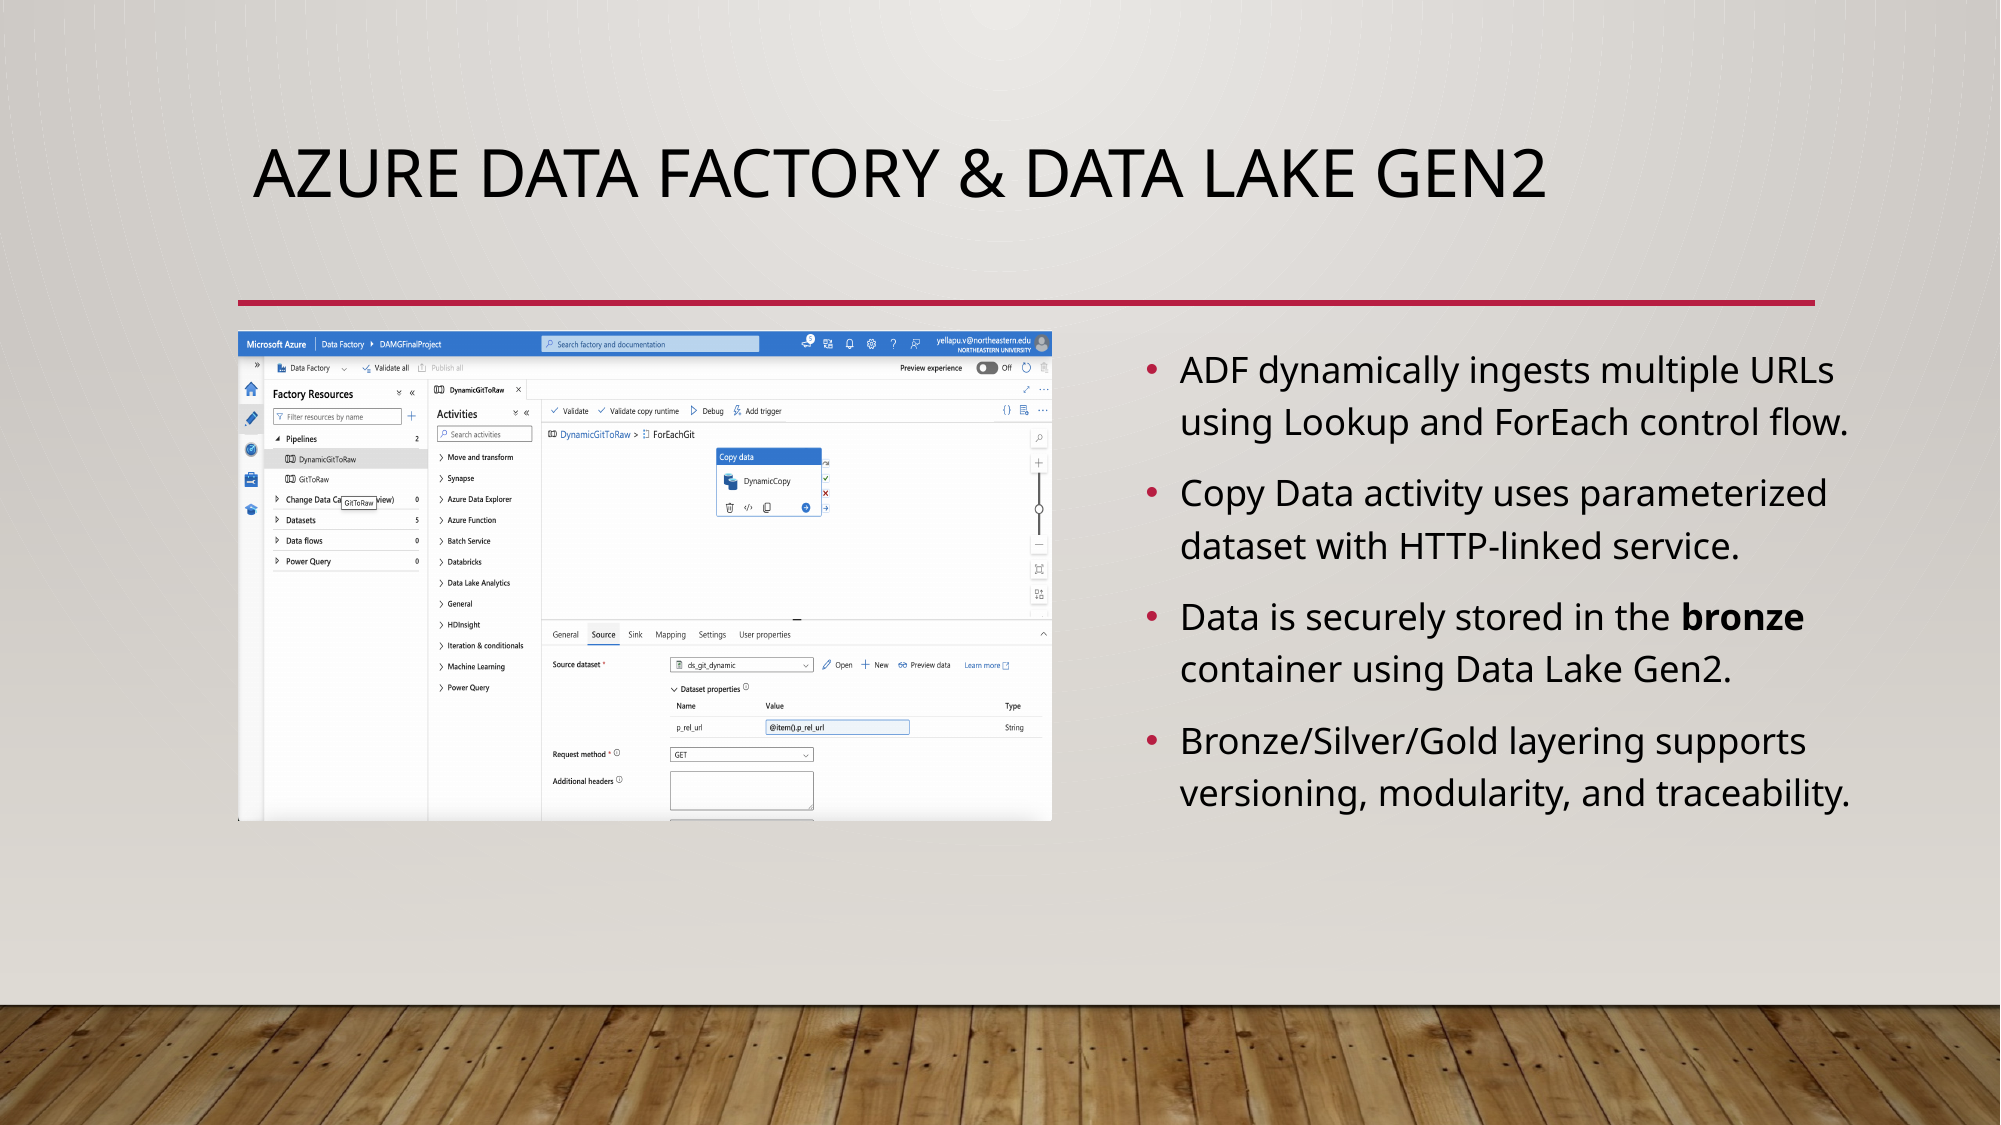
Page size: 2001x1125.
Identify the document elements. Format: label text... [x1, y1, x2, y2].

picture [0, 1005, 2000, 1125]
list ADF dynamically ingests multiple URLs using Lookup and ForEach control flow. Copy Data activity uses parameterized dataset with HTTP-linked service. Data is securely stored in the bronze container using Data Lake Gen2. Bronze/Silver/Gold layering supports versioning, modularity, and traceability. [1130, 330, 1891, 897]
picture [237, 330, 1053, 822]
title Azure Data Factory & Data Lake Gen2 [238, 131, 1814, 305]
